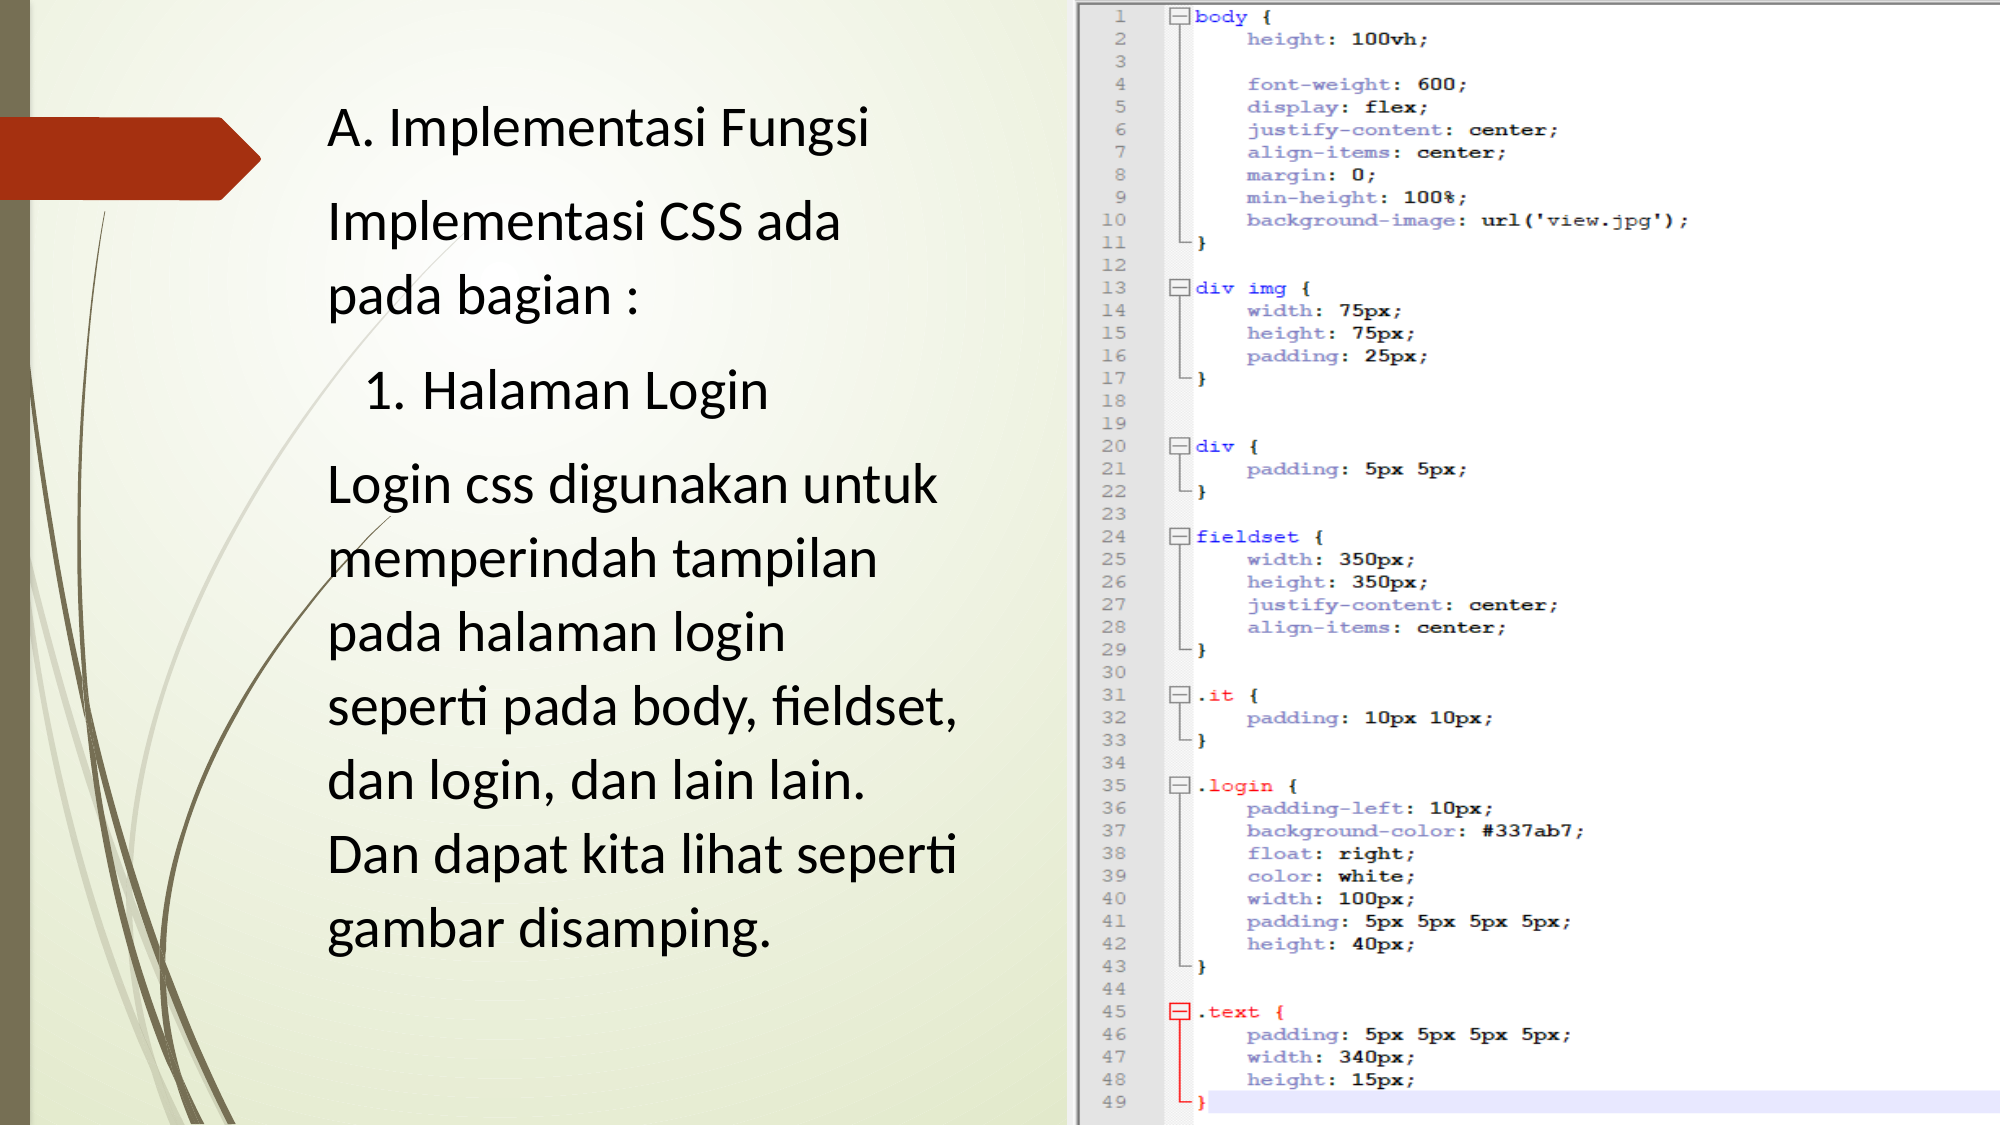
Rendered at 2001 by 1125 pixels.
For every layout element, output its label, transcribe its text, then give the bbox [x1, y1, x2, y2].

list A. Implementasi Fungsi Implementasi CSS ada pada bagian : 1. Halaman Login Login css digunakan untuk memperindah tampilan pada halaman login seperti pada body, fieldset, dan login, dan lain lain. Dan dapat kita lihat seperti gambar disamping. [271, 76, 977, 1050]
picture [1066, 0, 2000, 1125]
